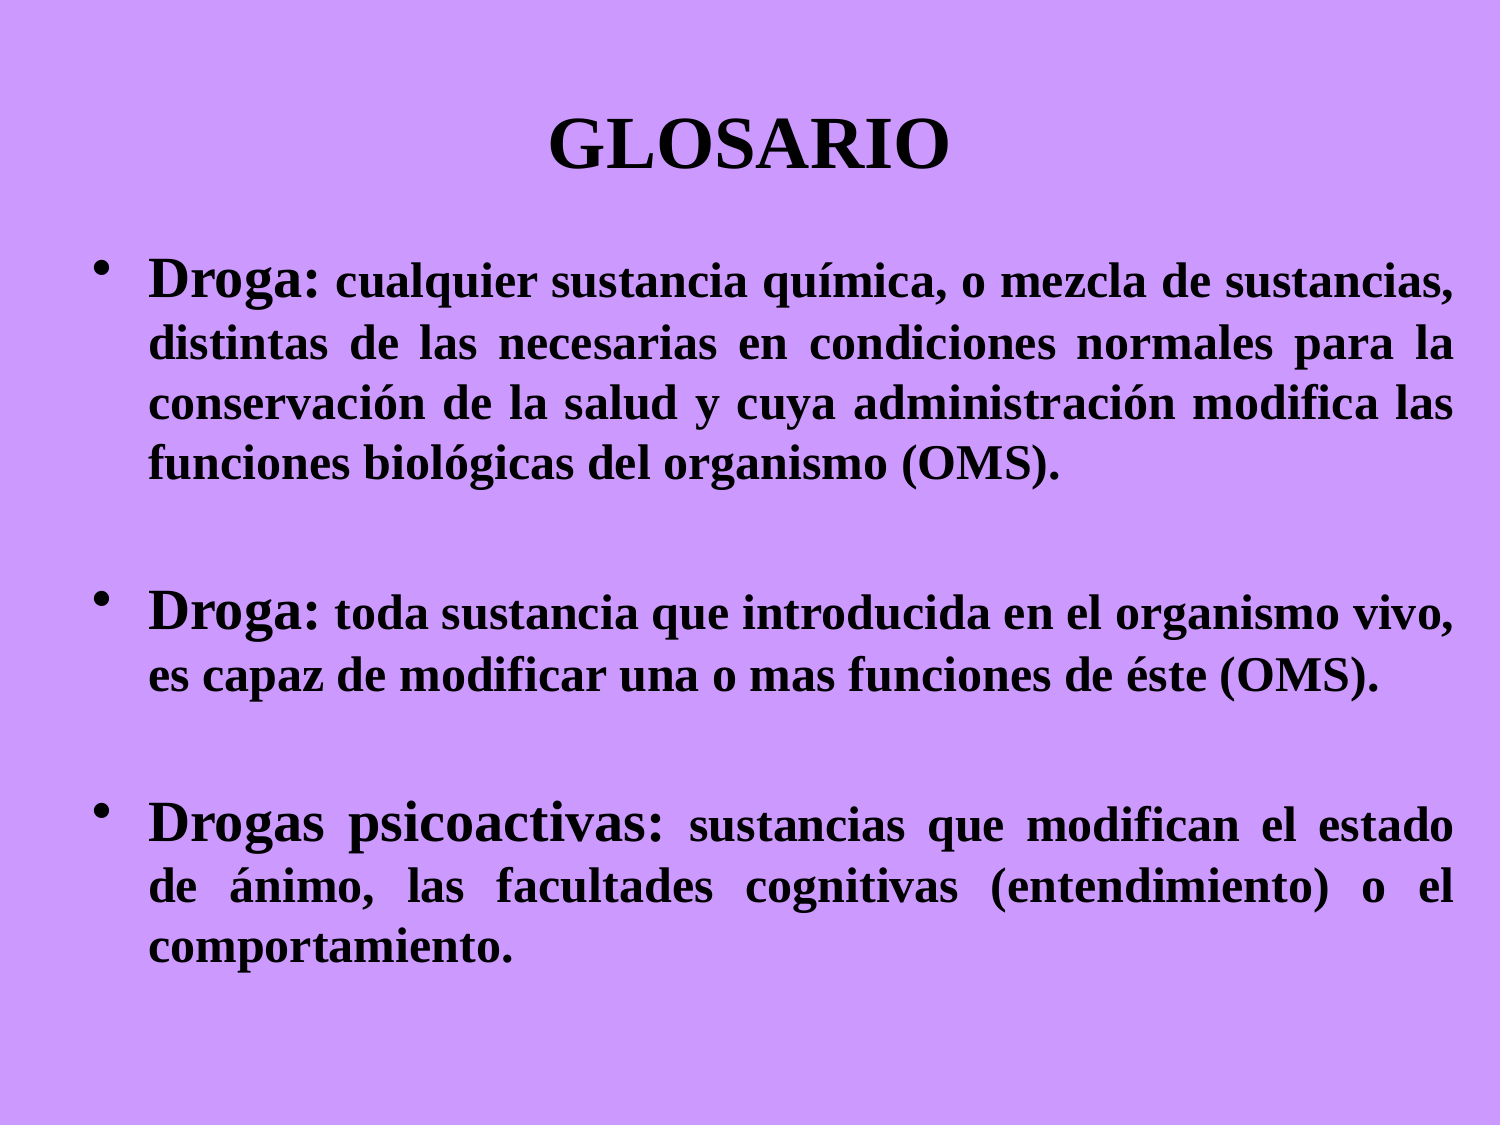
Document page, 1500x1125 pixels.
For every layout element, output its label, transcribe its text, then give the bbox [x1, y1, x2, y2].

list Droga: cualquier sustancia química, o mezcla de sustancias, distintas de las necesarias en condiciones normales para la conservación de la salud y cuya administración modifica las funciones biológicas del organismo (OMS). Droga: toda sustancia que introducida en el organismo vivo, es capaz de modificar una o mas funciones de éste (OMS). Drogas psicoactivas: sustancias que modifican el estado de ánimo, las facultades cognitivas (entendimiento) o el comportamiento. [76, 231, 1471, 1094]
title GLOSARIO [75, 45, 1425, 233]
